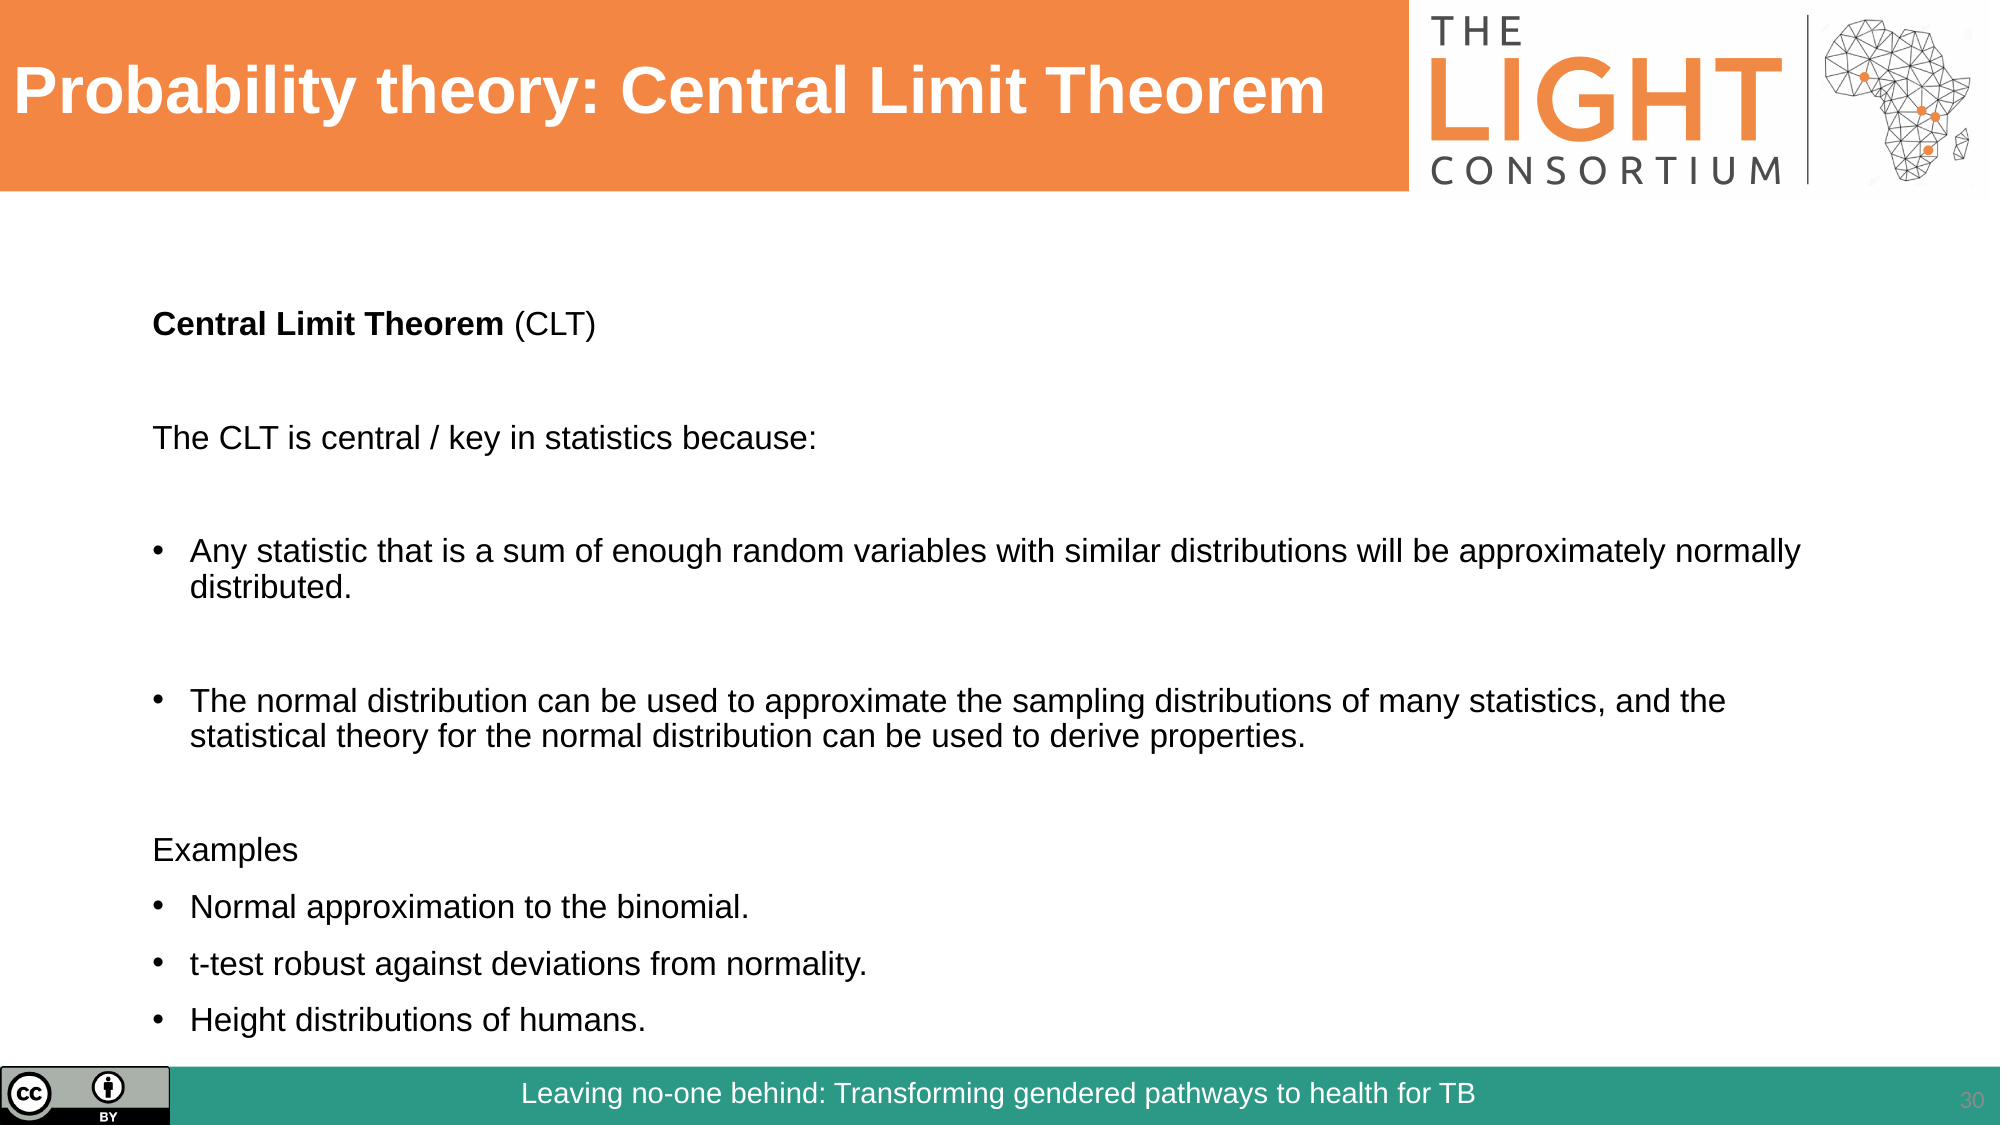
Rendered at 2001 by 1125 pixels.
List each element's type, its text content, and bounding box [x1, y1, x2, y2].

picture [0, 1066, 170, 1125]
picture [1409, 0, 1989, 201]
title Probability theory: Central Limit Theorem [0, 0, 1410, 192]
list Central Limit Theorem (CLT) The CLT is central / key in statistics because: Any statistic that is a sum of enough random variables with similar distributions will be approximately normally distributed. The normal distribution can be used to approximate the sampling distributions of many statistics, and the statistical theory for the normal distribution can be used to derive properties. Examples Normal approximation to the binomial. t-test robust against deviations from normality. Height distributions of humans. [137, 299, 1863, 1066]
slide_number 30 [1550, 1073, 2000, 1125]
